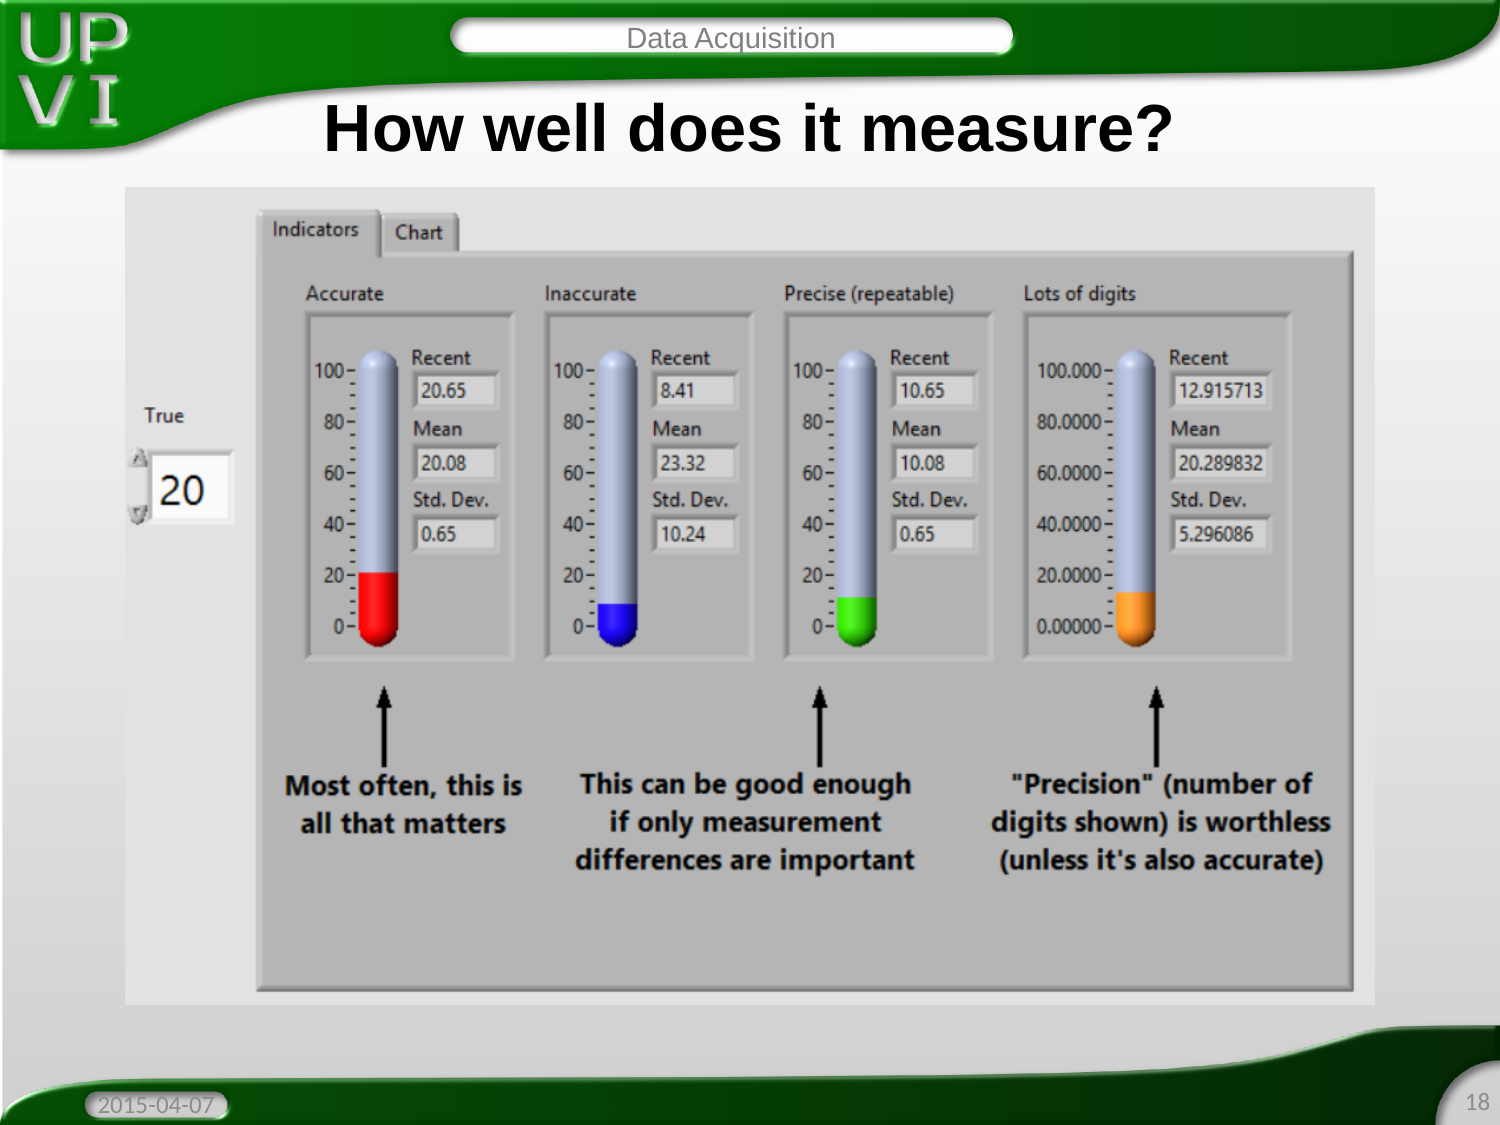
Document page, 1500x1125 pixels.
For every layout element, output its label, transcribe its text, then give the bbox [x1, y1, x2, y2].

slide_number 18 [1155, 1069, 1500, 1125]
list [125, 187, 1375, 1006]
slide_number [75, 1073, 238, 1125]
title How well does it measure? [75, 75, 1425, 175]
footer Data Acquisition [450, 6, 1013, 67]
picture [0, 0, 1500, 1125]
